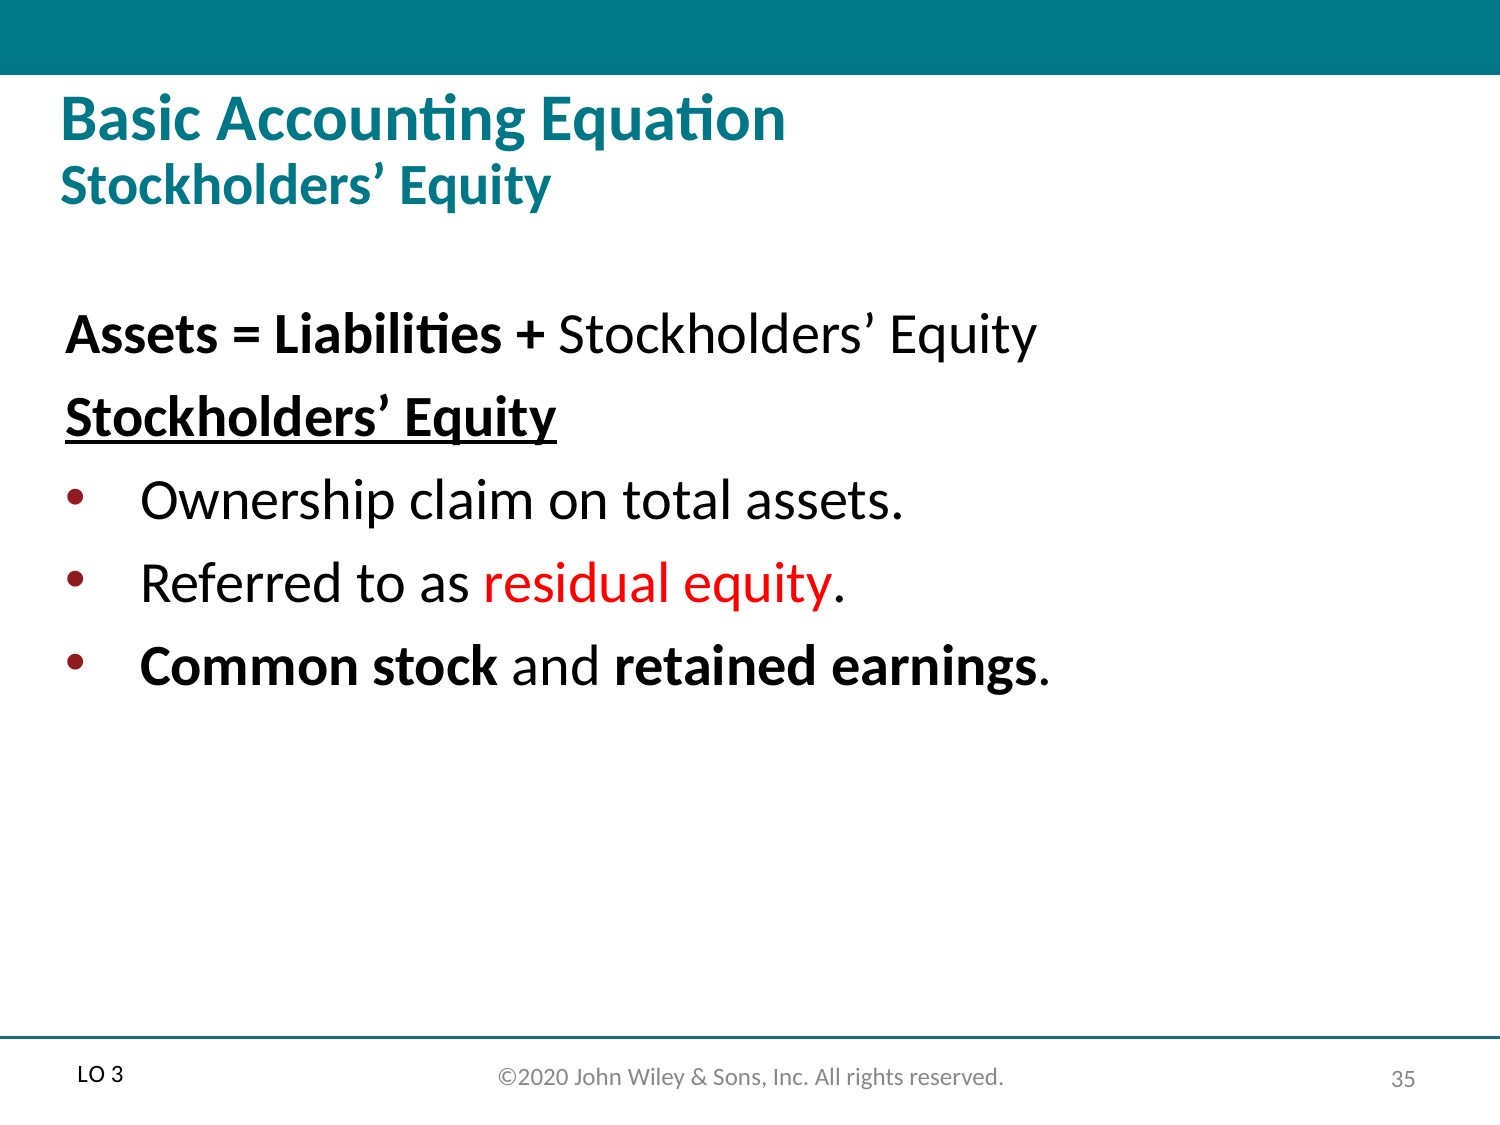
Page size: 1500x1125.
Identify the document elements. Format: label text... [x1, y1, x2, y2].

list Assets = Liabilities + Stockholders’ Equity Stockholders’ Equity Ownership claim on total assets. Referred to as residual equity. Common stock and retained earnings. [50, 287, 1450, 1025]
list L O 3 [62, 1053, 155, 1099]
title Basic Accounting Equation Stockholders’ Equity [45, 75, 1447, 235]
